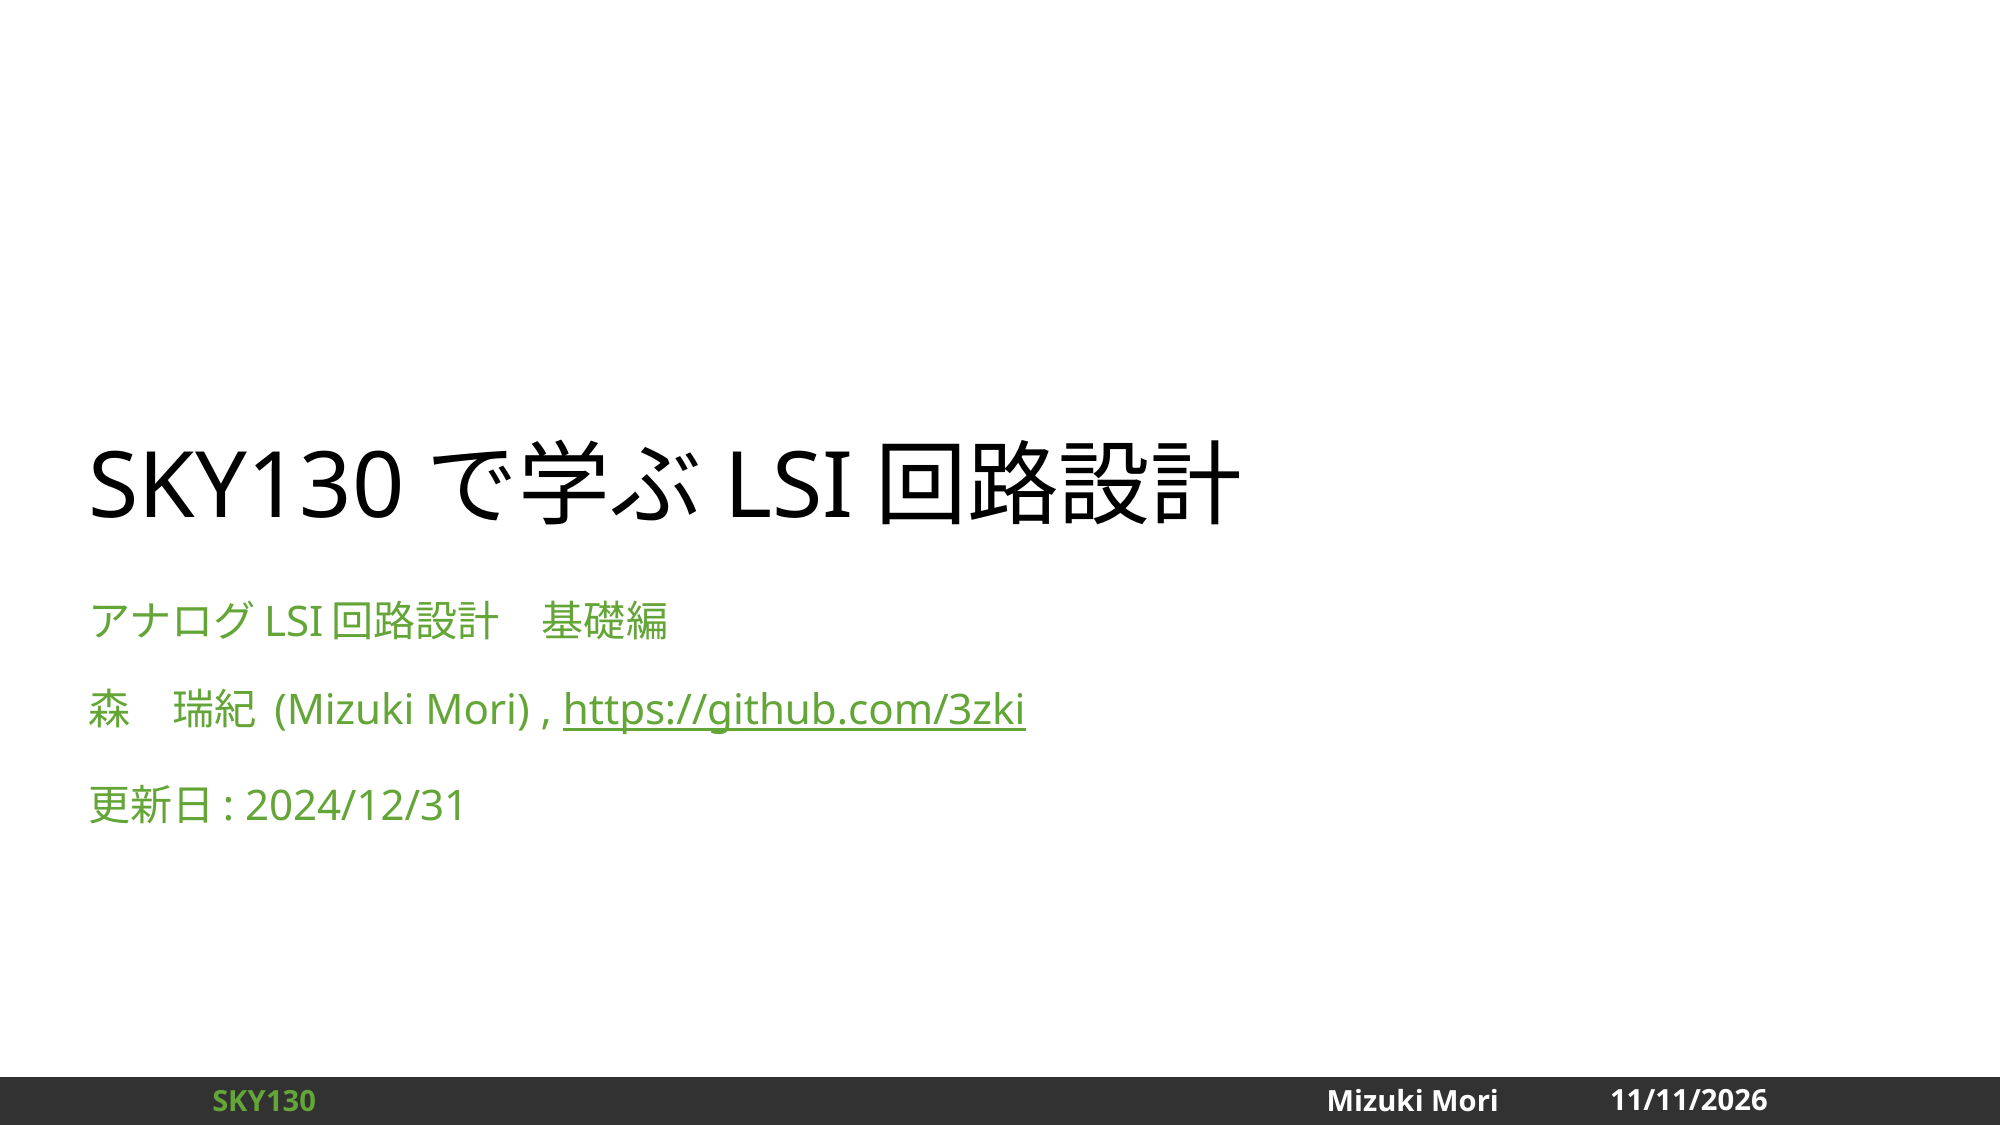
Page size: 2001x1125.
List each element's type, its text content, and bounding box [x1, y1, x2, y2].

list アナログLSI回路設計 基礎編 森 瑞紀 (Mizuki Mori) , https://github.com/3zki 更新日: 2024/12/31 [73, 586, 1702, 839]
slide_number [1550, 1077, 1827, 1125]
title SKY130で学ぶLSI回路設計 [73, 418, 1978, 569]
picture [0, 1077, 1550, 1125]
picture [1827, 1077, 2000, 1125]
